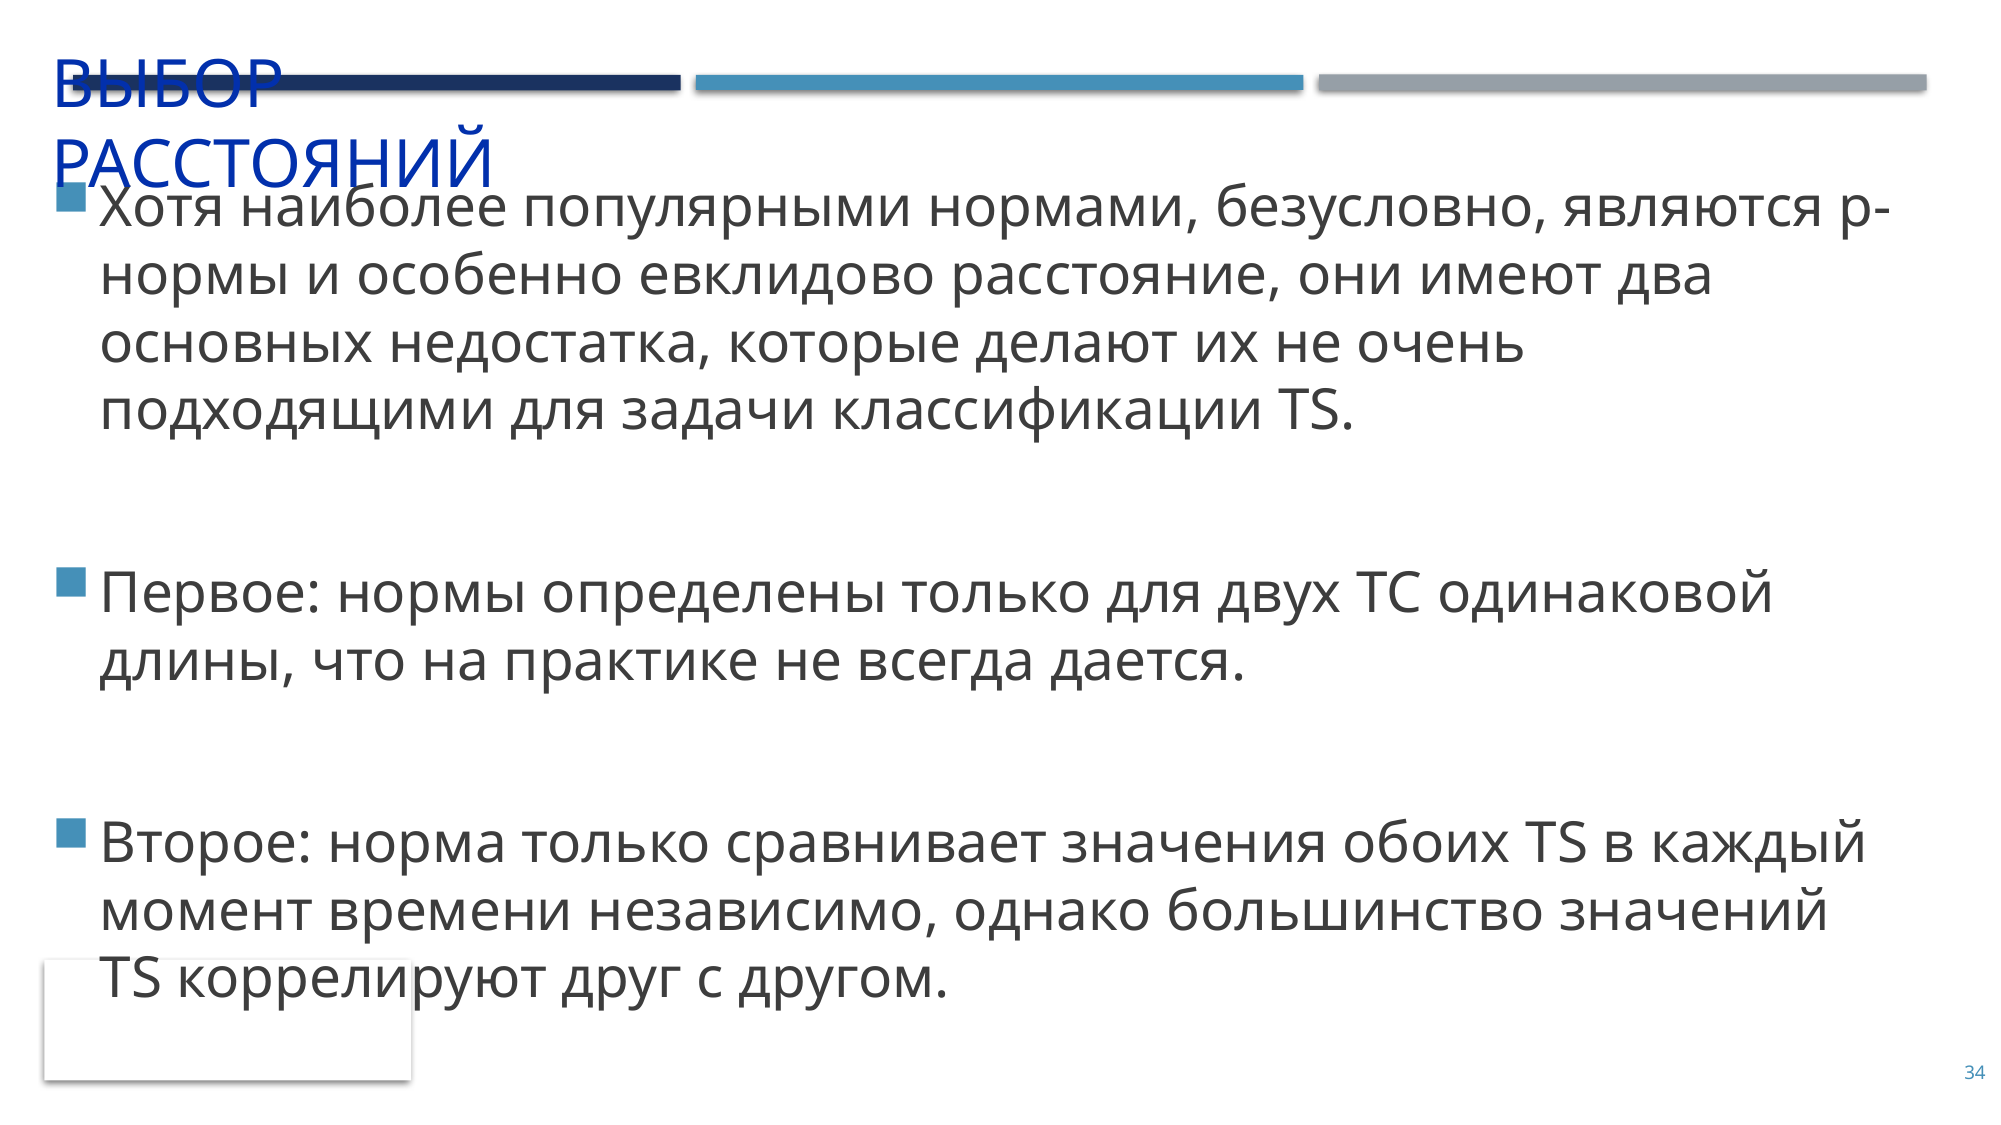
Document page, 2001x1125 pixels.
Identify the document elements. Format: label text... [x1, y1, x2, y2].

title Выбор расстояний [36, 81, 742, 161]
list Хотя наиболее популярными нормами, безусловно, являются p-нормы и особенно евклидово расстояние, они имеют два основных недостатка, которые делают их не очень подходящими для задачи классификации TS. Первое: нормы определены только для двух ТС одинаковой длины, что на практике не всегда дается. Второе: норма только сравнивает значения обоих TS в каждый момент времени независимо, однако большинство значений TS коррелируют друг с другом. [36, 161, 1913, 1018]
slide_number 34 [1891, 1020, 2000, 1125]
